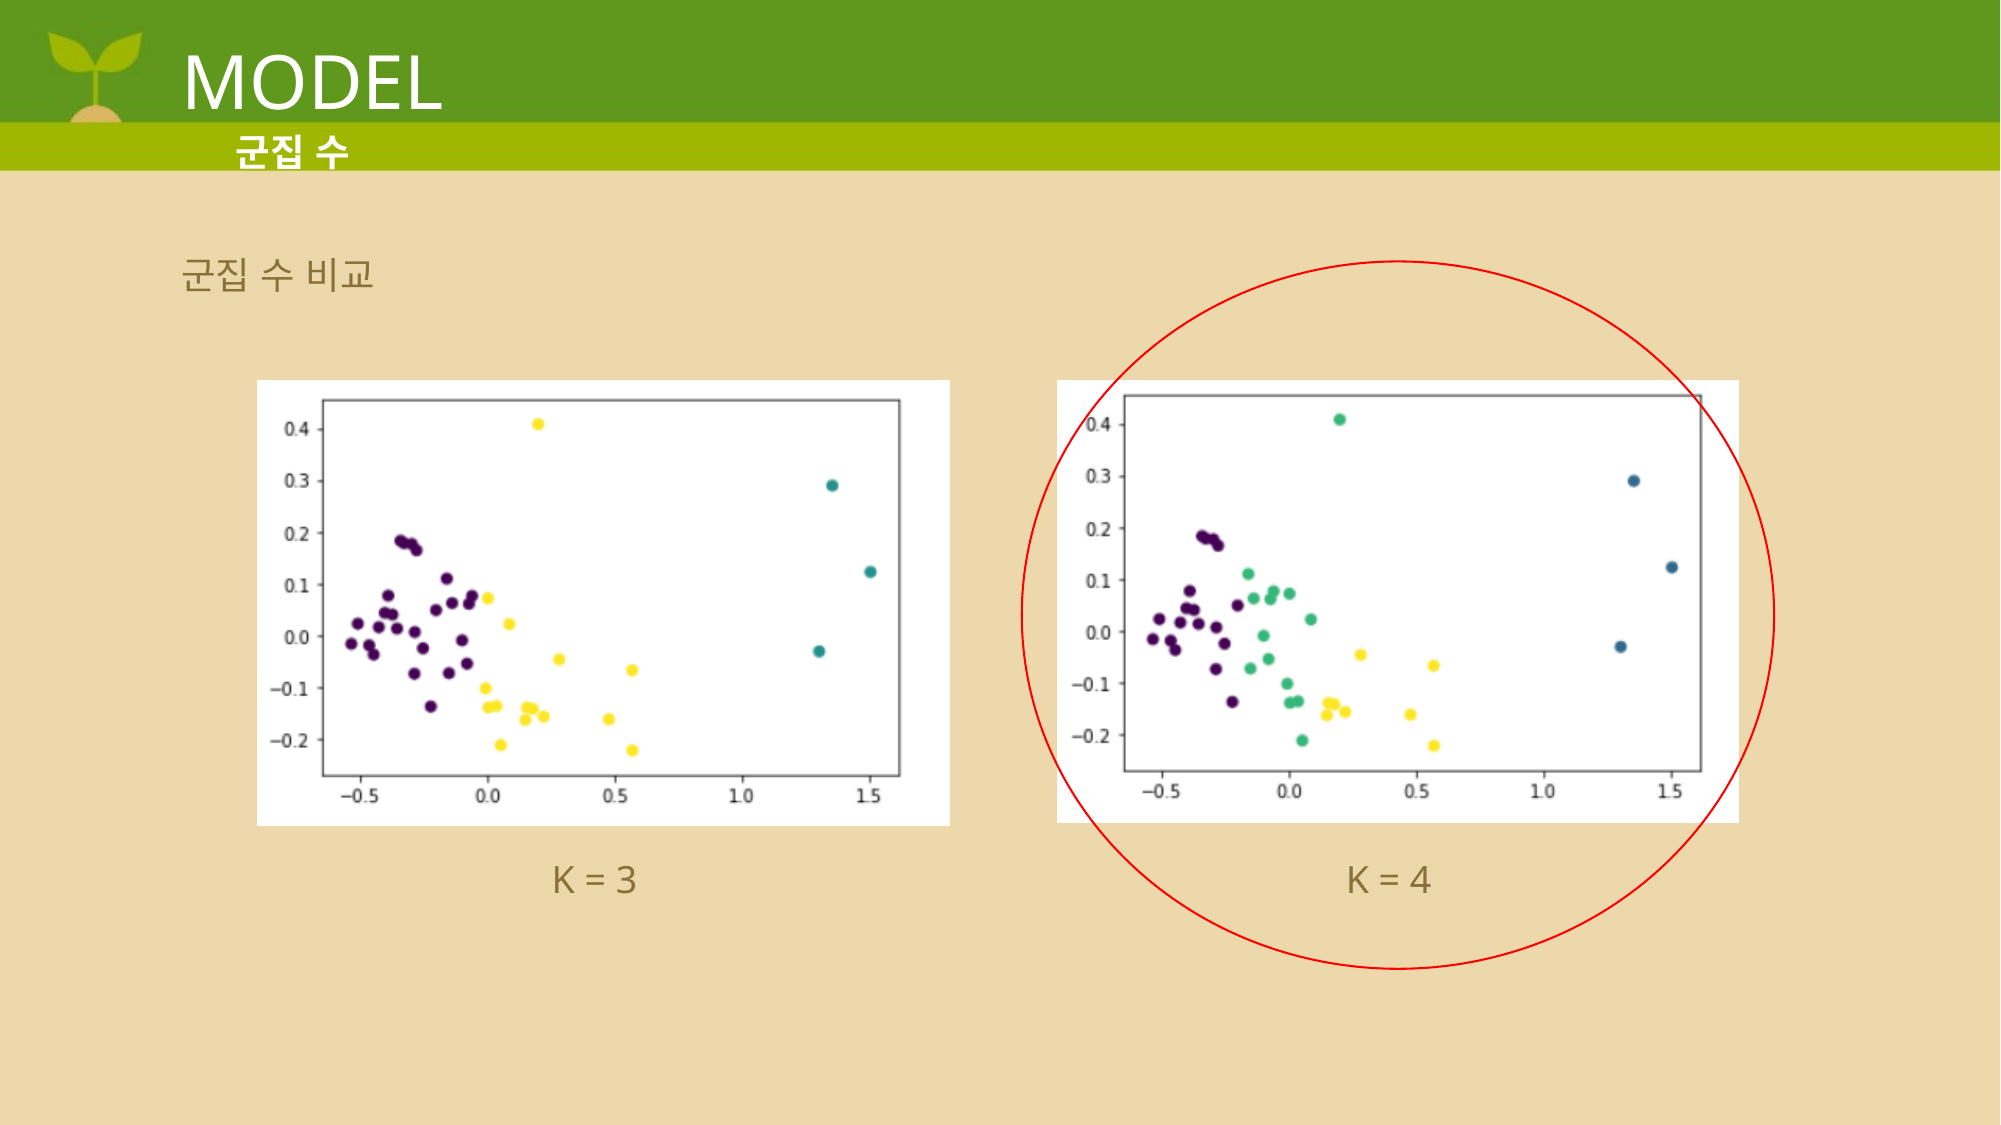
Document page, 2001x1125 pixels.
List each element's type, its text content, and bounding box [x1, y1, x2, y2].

text_box [1092, 823, 1704, 970]
text_box [1115, 260, 1681, 380]
text_box K = 3 [536, 848, 671, 909]
picture [0, 0, 2001, 1125]
title MODEL [166, 38, 919, 133]
list 군집 수 [220, 126, 919, 187]
text_box [1739, 463, 1776, 767]
text_box 군집 수 비교 [166, 244, 561, 304]
text_box [1020, 463, 1057, 767]
